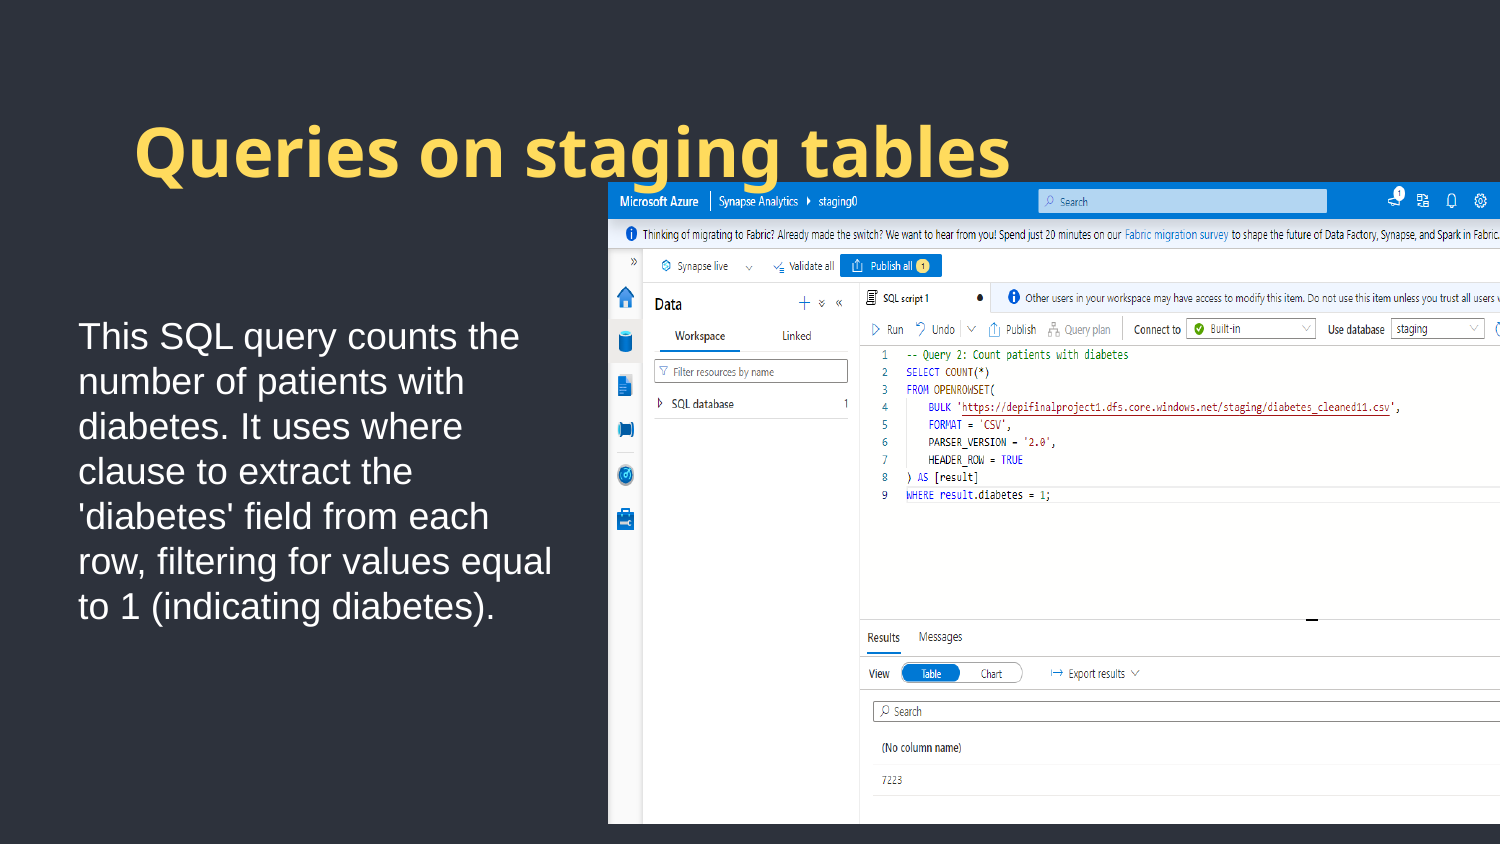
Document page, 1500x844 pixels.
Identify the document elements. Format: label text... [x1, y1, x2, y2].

title Queries on staging tables [118, 88, 1382, 183]
text_box This SQL query counts the number of patients with diabetes. It uses where clause to extract the 'diabetes' field from each row, filtering for values equal to 1 (indicating diabetes). [63, 297, 577, 526]
picture [608, 182, 1500, 824]
